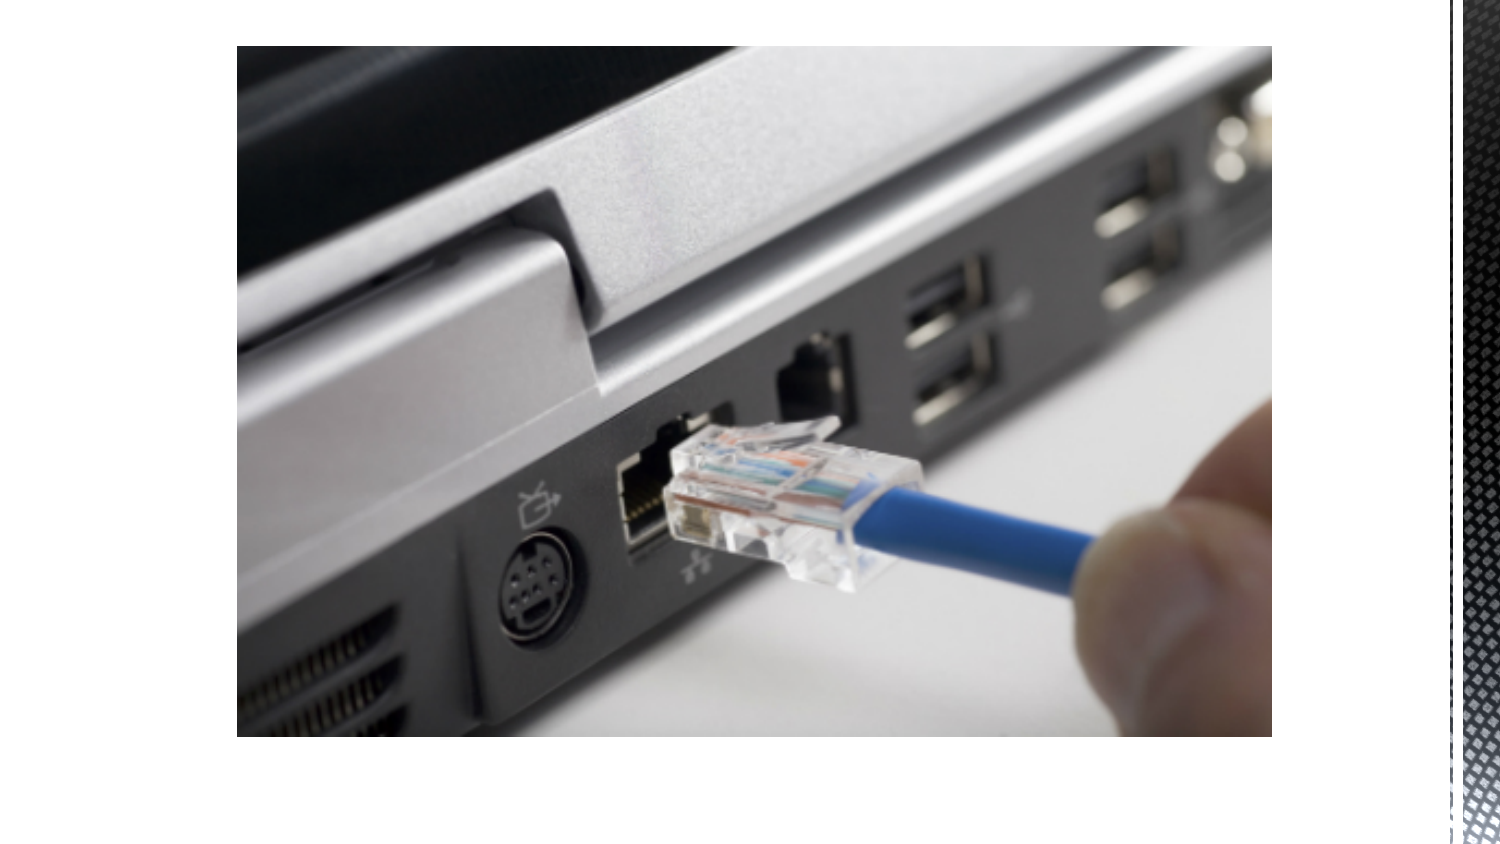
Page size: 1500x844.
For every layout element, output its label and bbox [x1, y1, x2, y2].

picture [237, 46, 1272, 737]
picture [1447, 0, 1500, 844]
